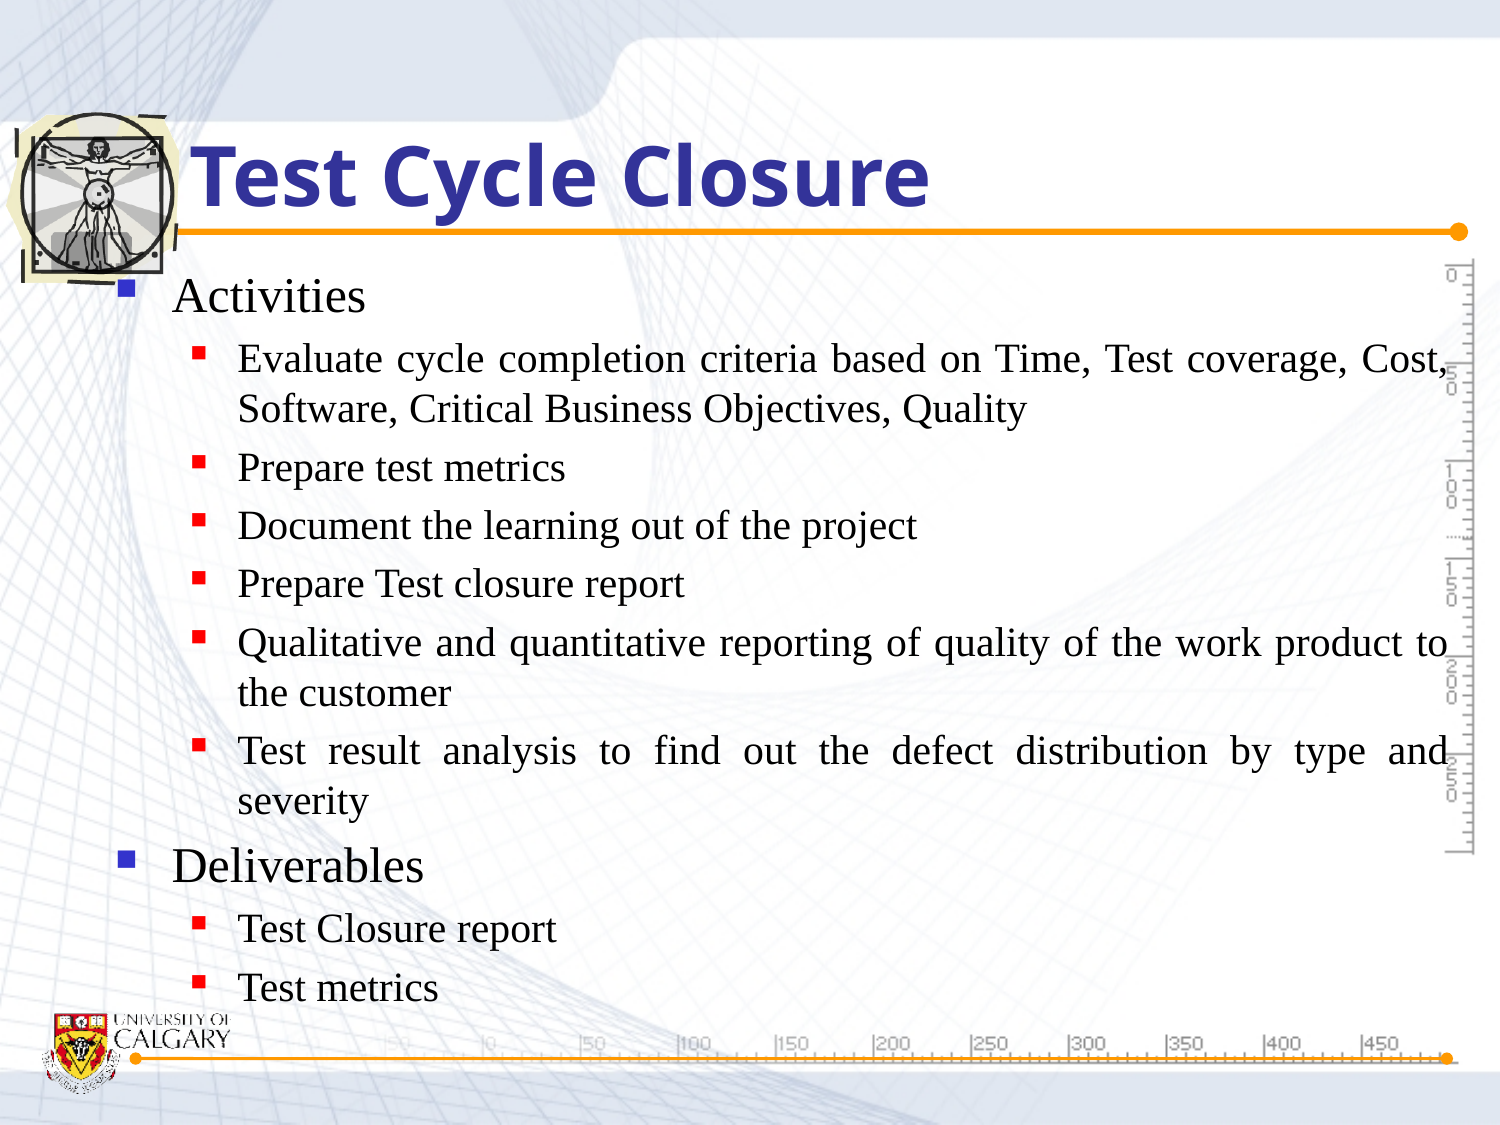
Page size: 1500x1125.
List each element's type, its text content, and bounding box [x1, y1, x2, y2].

title Test Cycle Closure [174, 42, 1468, 231]
picture [0, 0, 1500, 1125]
list Activities Evaluate cycle completion criteria based on Time, Test coverage, Cost, Software, Critical Business Objectives, Quality Prepare test metrics Document the learning out of the project Prepare Test closure report Qualitative and quantitative reporting of quality of the work product to the customer Test result analysis to find out the defect distribution by type and severity Deliverables Test Closure report Test metrics [100, 255, 1465, 997]
